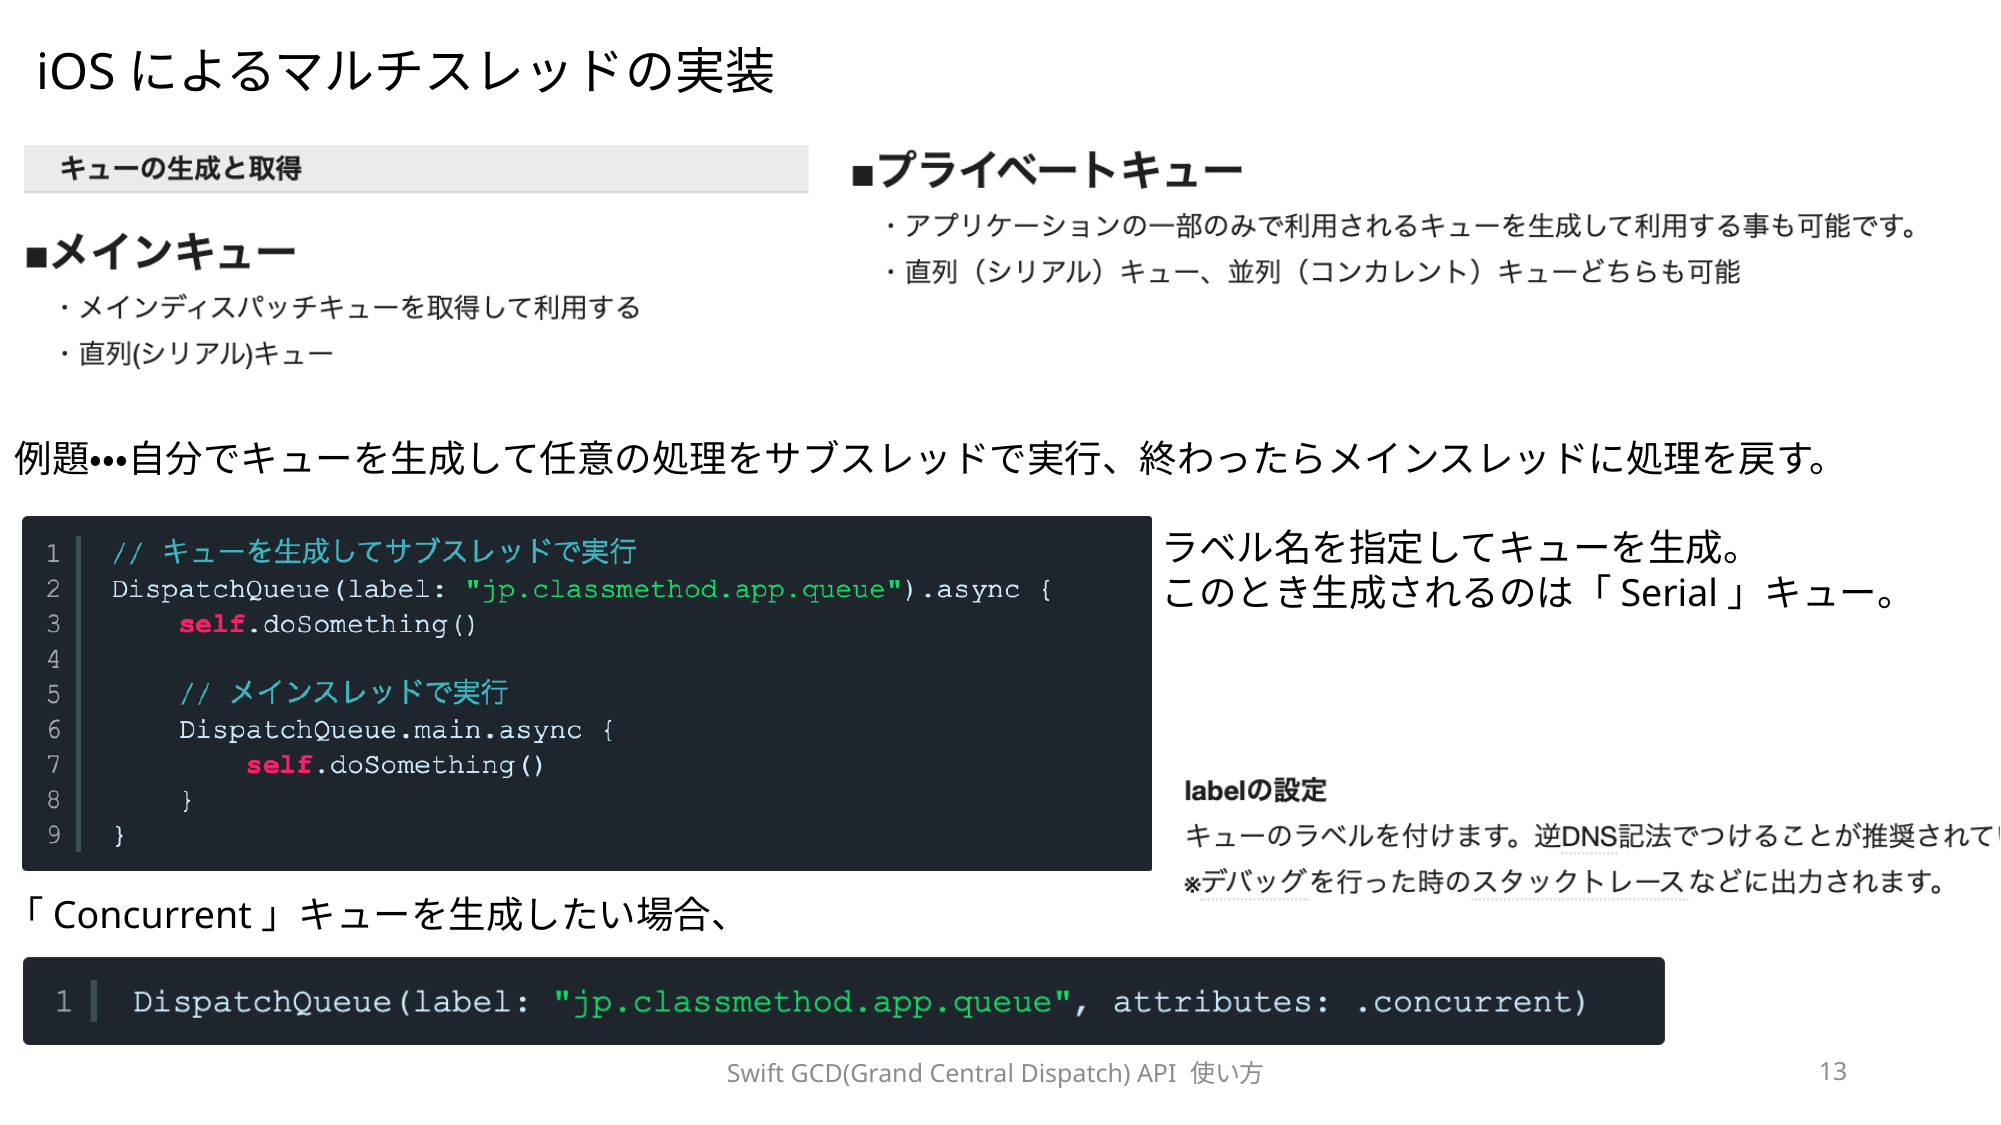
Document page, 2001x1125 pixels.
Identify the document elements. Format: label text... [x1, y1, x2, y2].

picture [22, 516, 1152, 871]
text_box ラベル名を指定してキューを生成。 このとき生成されるのは「Serial」キュー。 [1152, 516, 1930, 621]
slide_number 13 [1412, 1042, 1863, 1103]
text_box 「Concurrent」キューを生成したい場合、 [0, 883, 764, 944]
text_box iOSによるマルチスレッドの実装 [22, 31, 847, 107]
picture [22, 145, 809, 390]
picture [846, 145, 1926, 323]
picture [22, 955, 1666, 1045]
footer Swift GCD(Grand Central Dispatch) API 使い方 [662, 1045, 1338, 1103]
picture [1170, 774, 2000, 914]
text_box 例題・・・自分でキューを生成して任意の処理をサブスレッドで実行、終わったらメインスレッドに処理を戻す。 [0, 428, 1978, 488]
